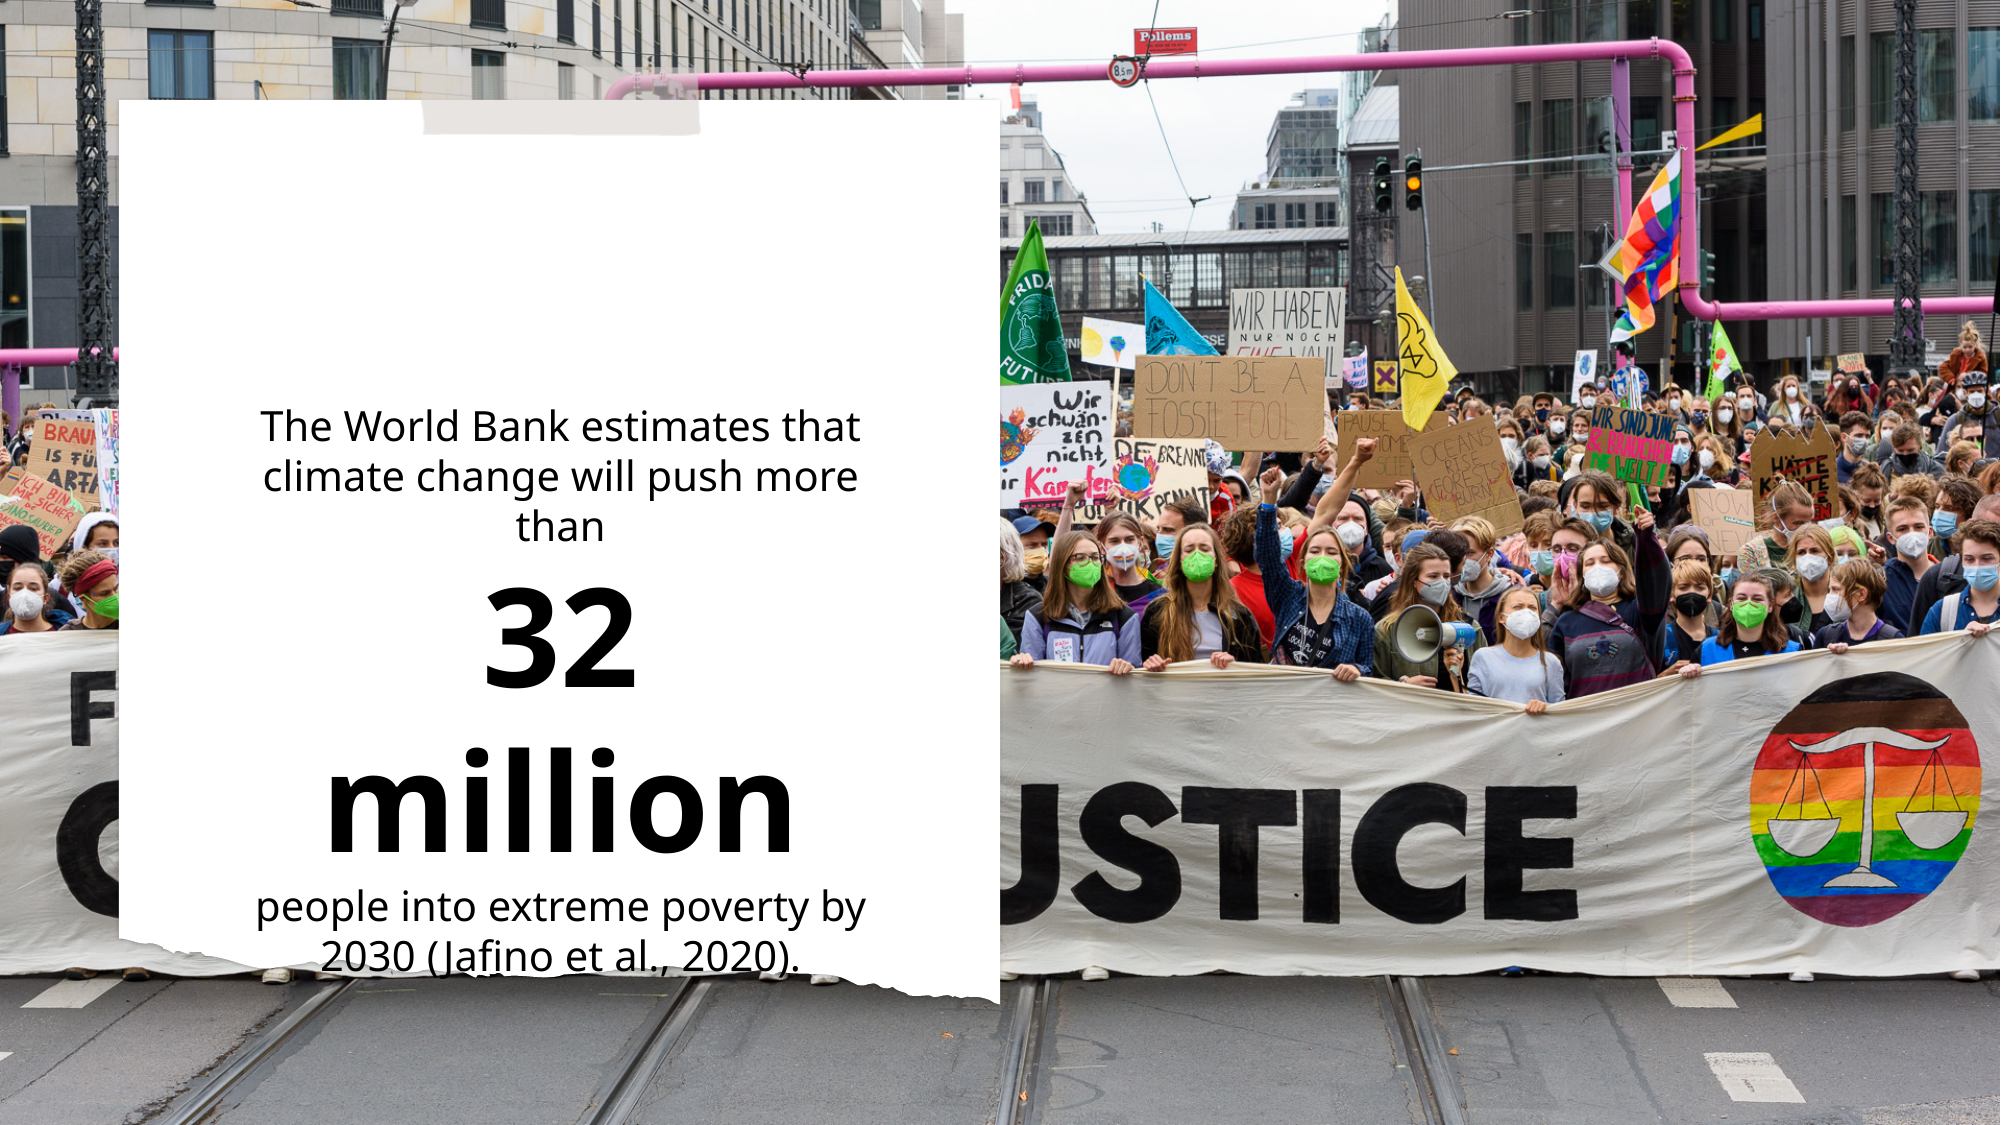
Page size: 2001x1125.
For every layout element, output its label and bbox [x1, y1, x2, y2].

list [0, 0, 2000, 1125]
